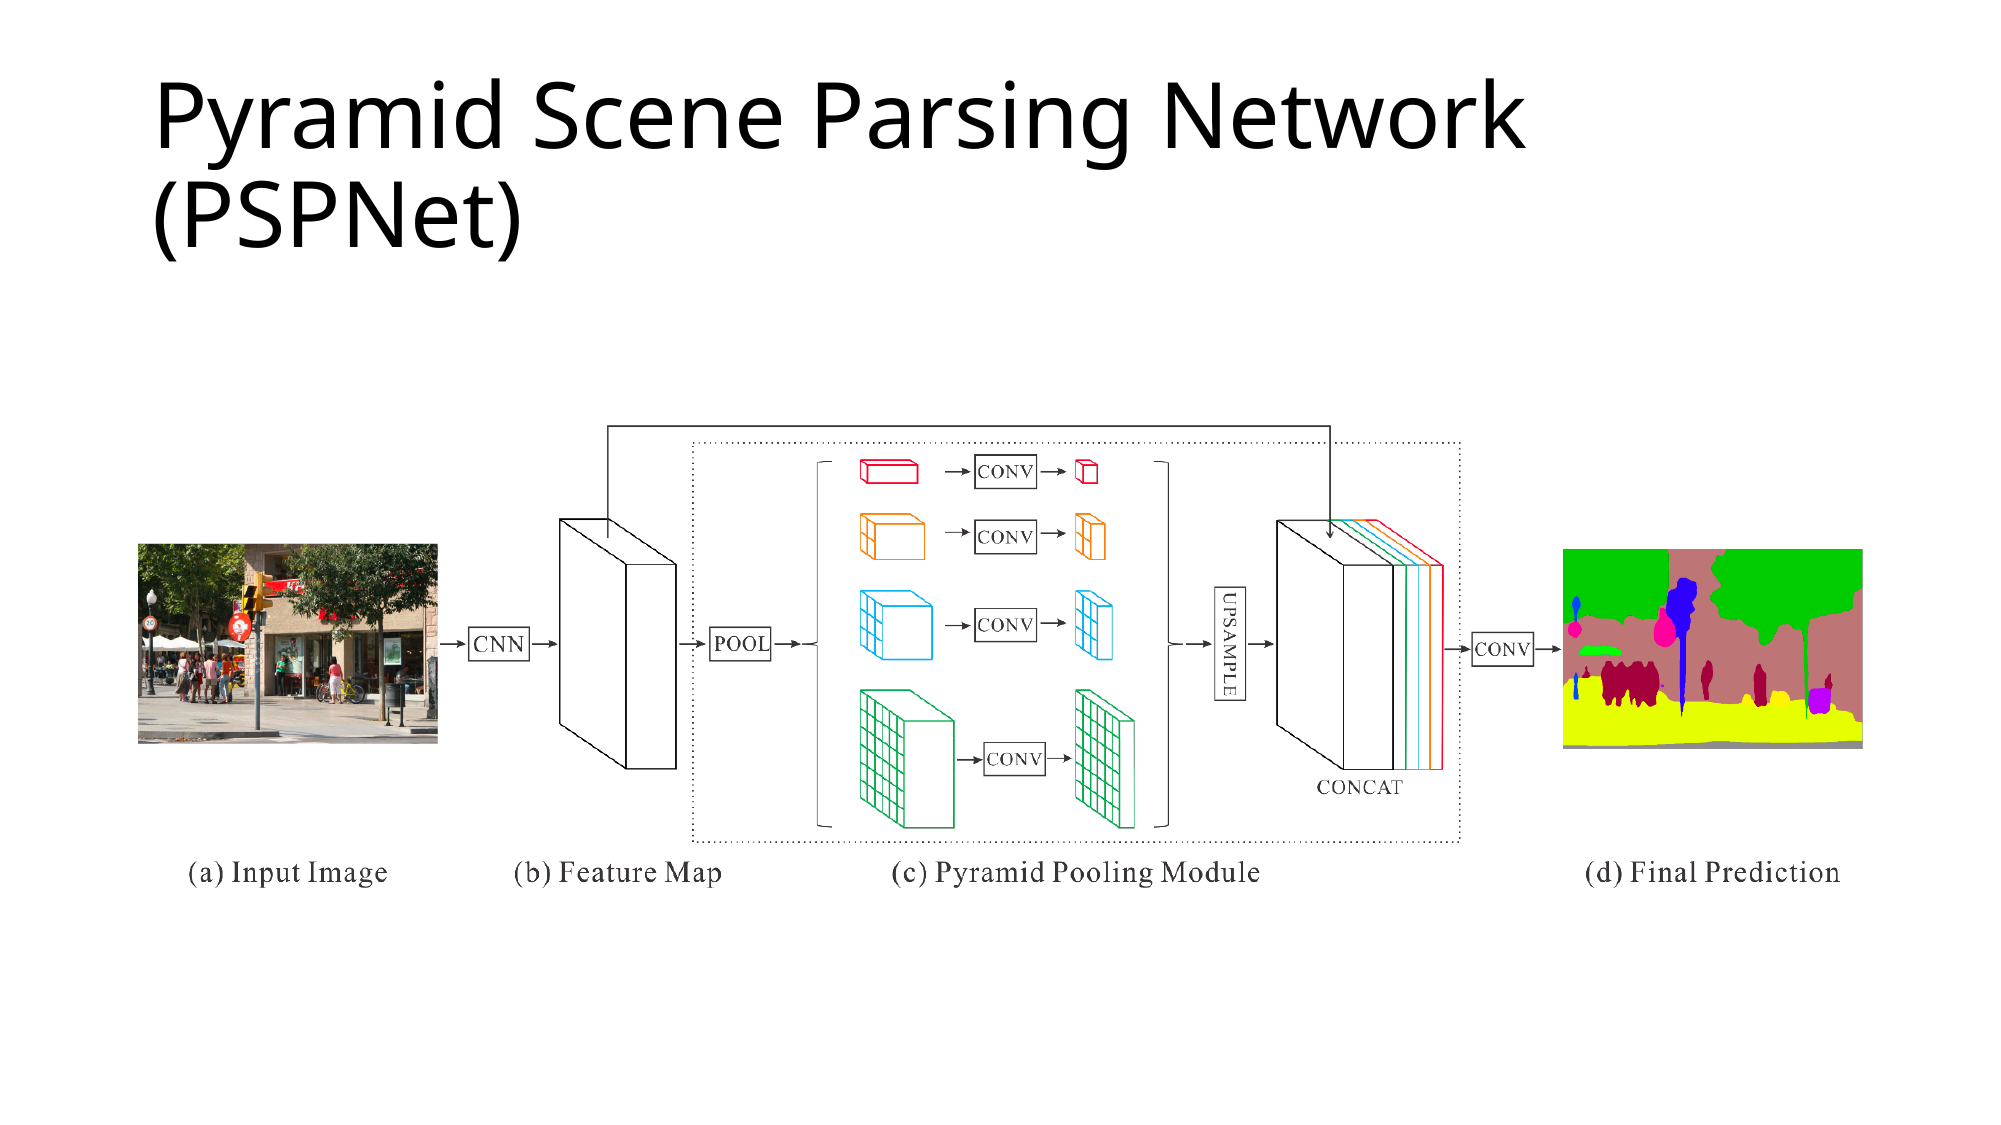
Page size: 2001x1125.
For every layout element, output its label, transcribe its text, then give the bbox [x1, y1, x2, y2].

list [137, 425, 1863, 888]
title Pyramid Scene Parsing Network (PSPNet) [137, 59, 1863, 278]
